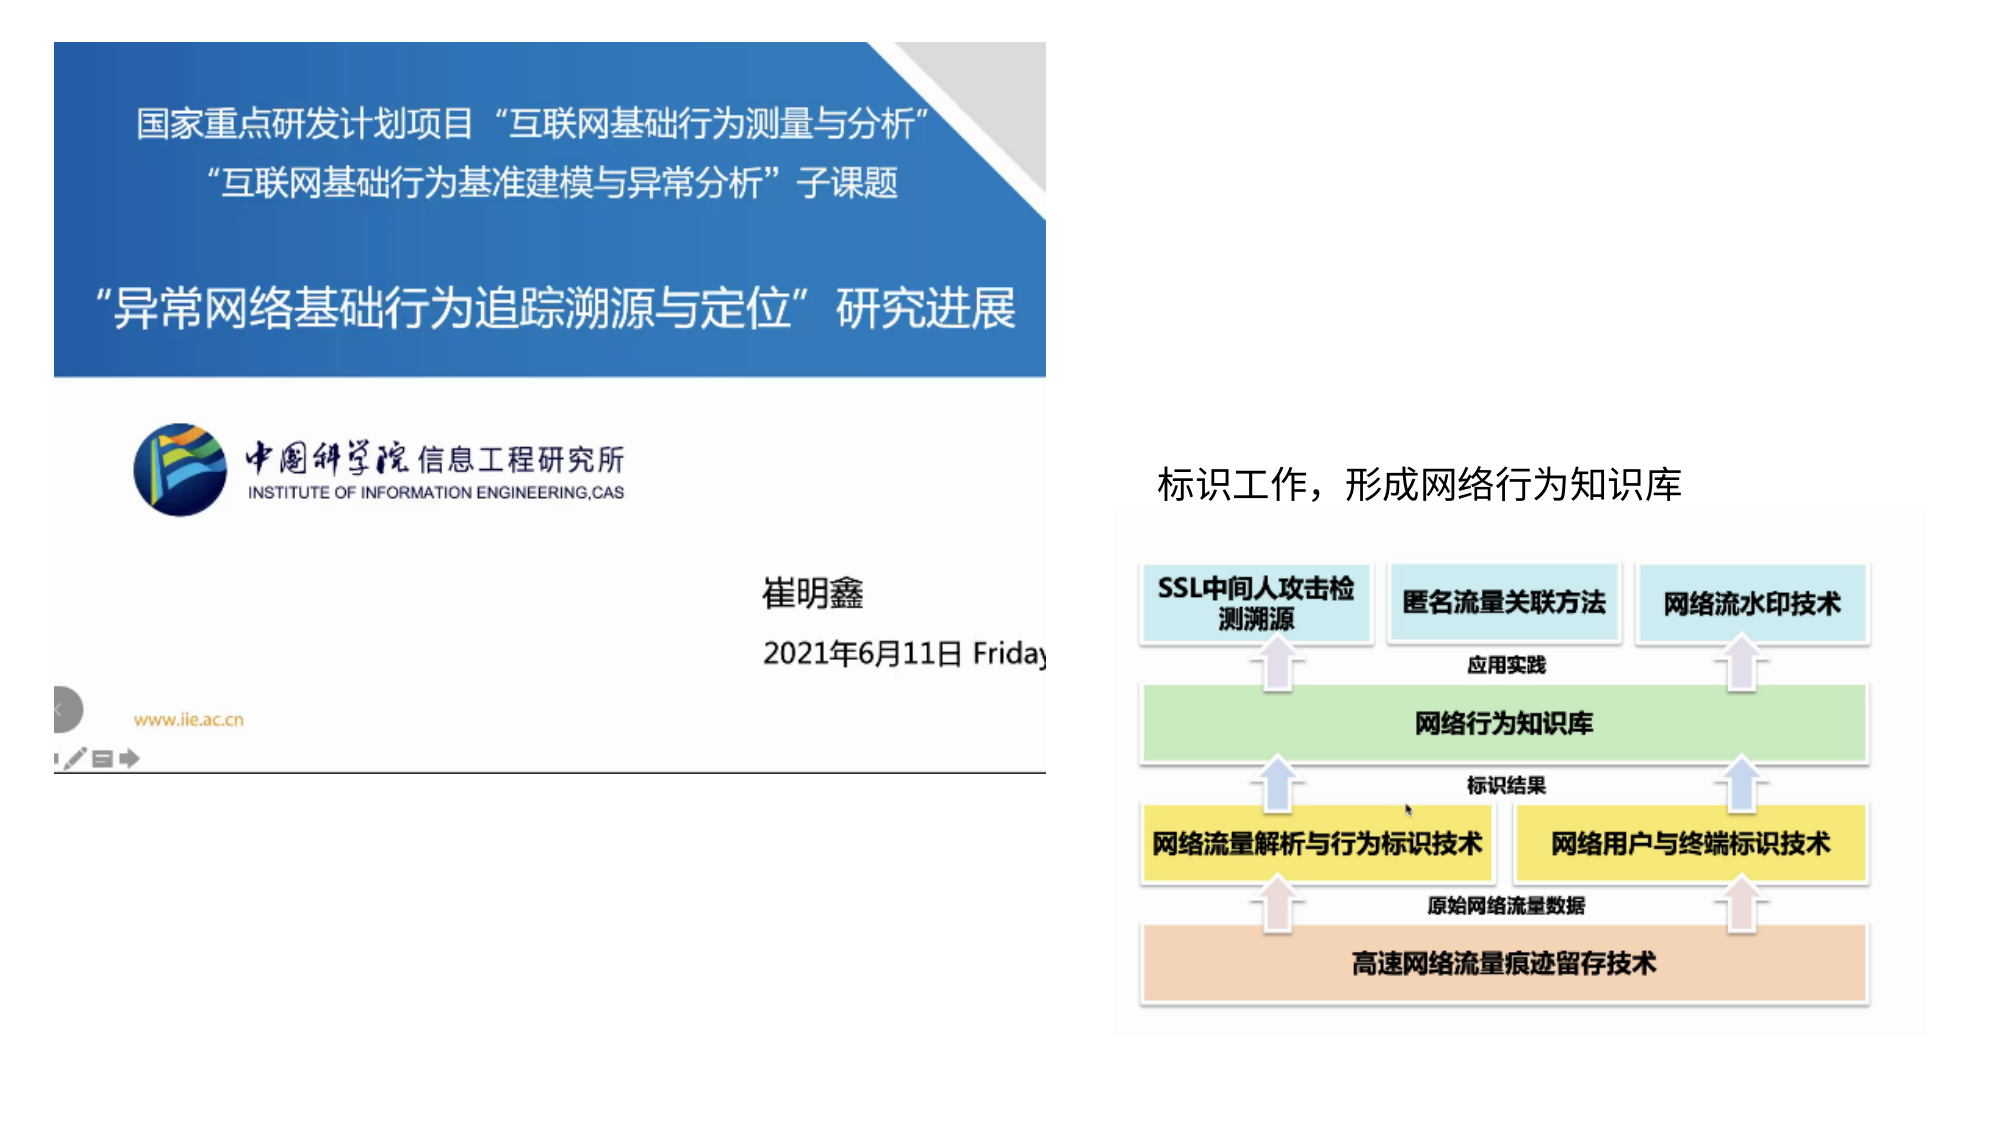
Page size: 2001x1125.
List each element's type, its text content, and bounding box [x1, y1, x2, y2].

picture [1113, 510, 1927, 1037]
text_box 标识工作，形成网络行为知识库 [1142, 453, 1767, 510]
picture [54, 42, 1046, 774]
